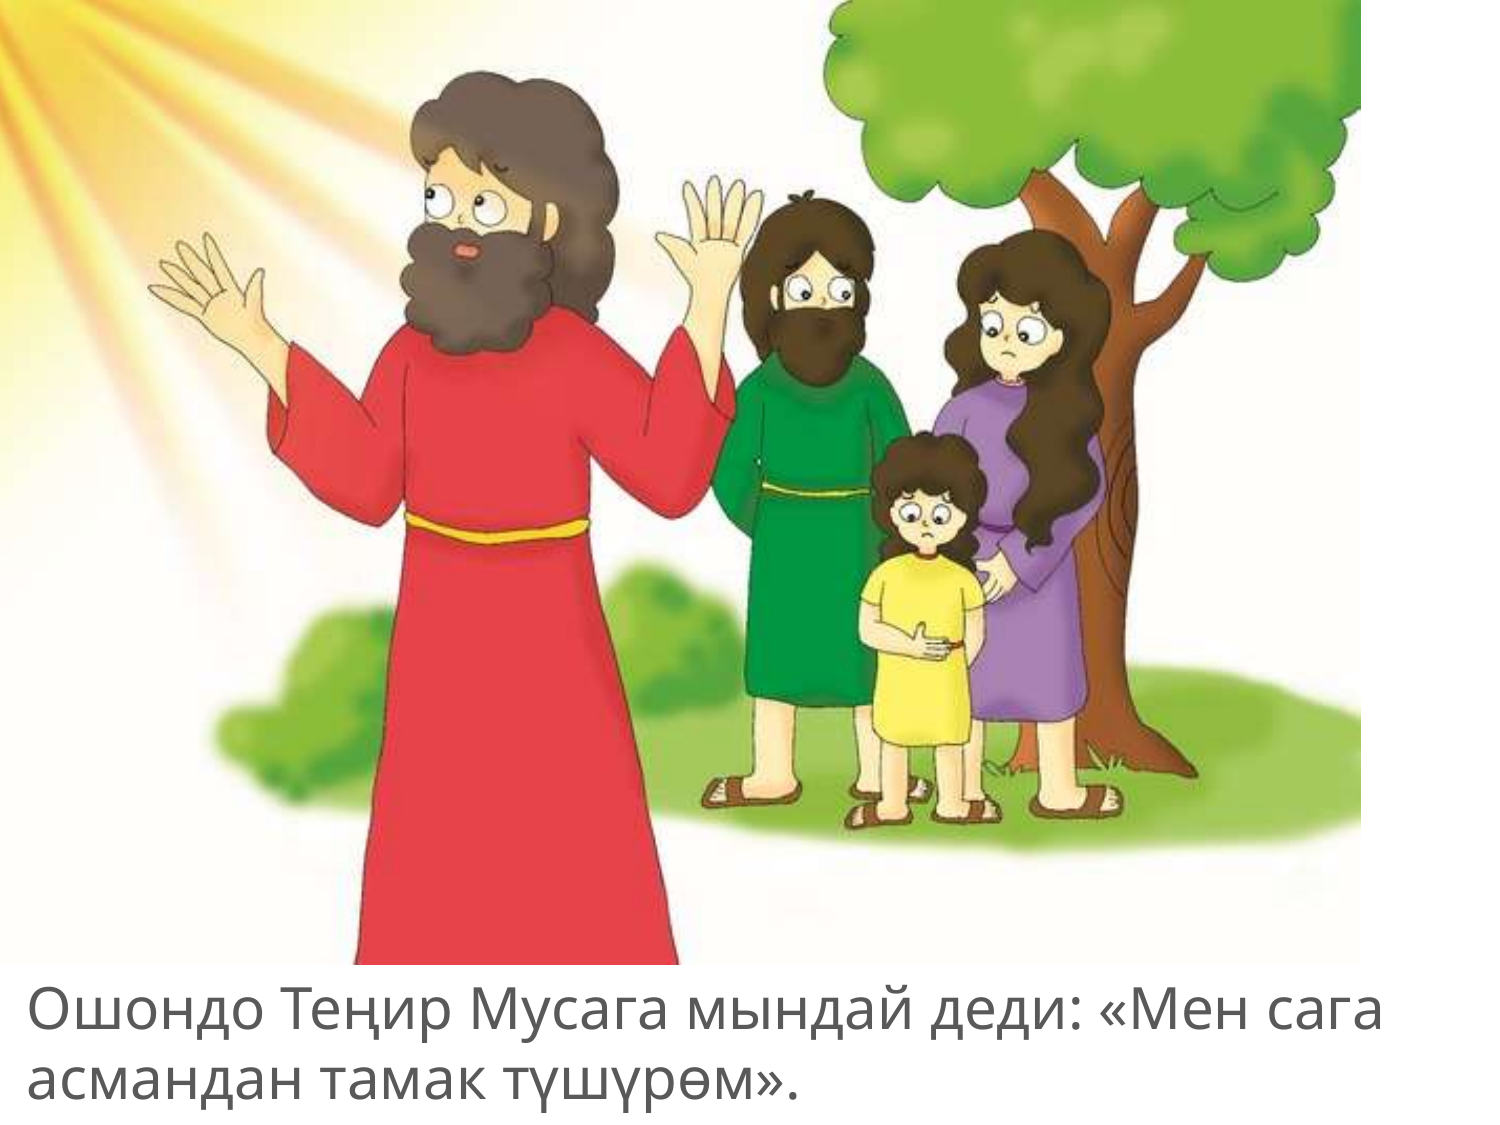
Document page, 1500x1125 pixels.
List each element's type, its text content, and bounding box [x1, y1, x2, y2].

text_box Ошондо Теңир Мусага мындай деди: «Мен сага асмандан тамак түшүрөм». [11, 964, 1483, 1119]
picture [0, 0, 1362, 965]
